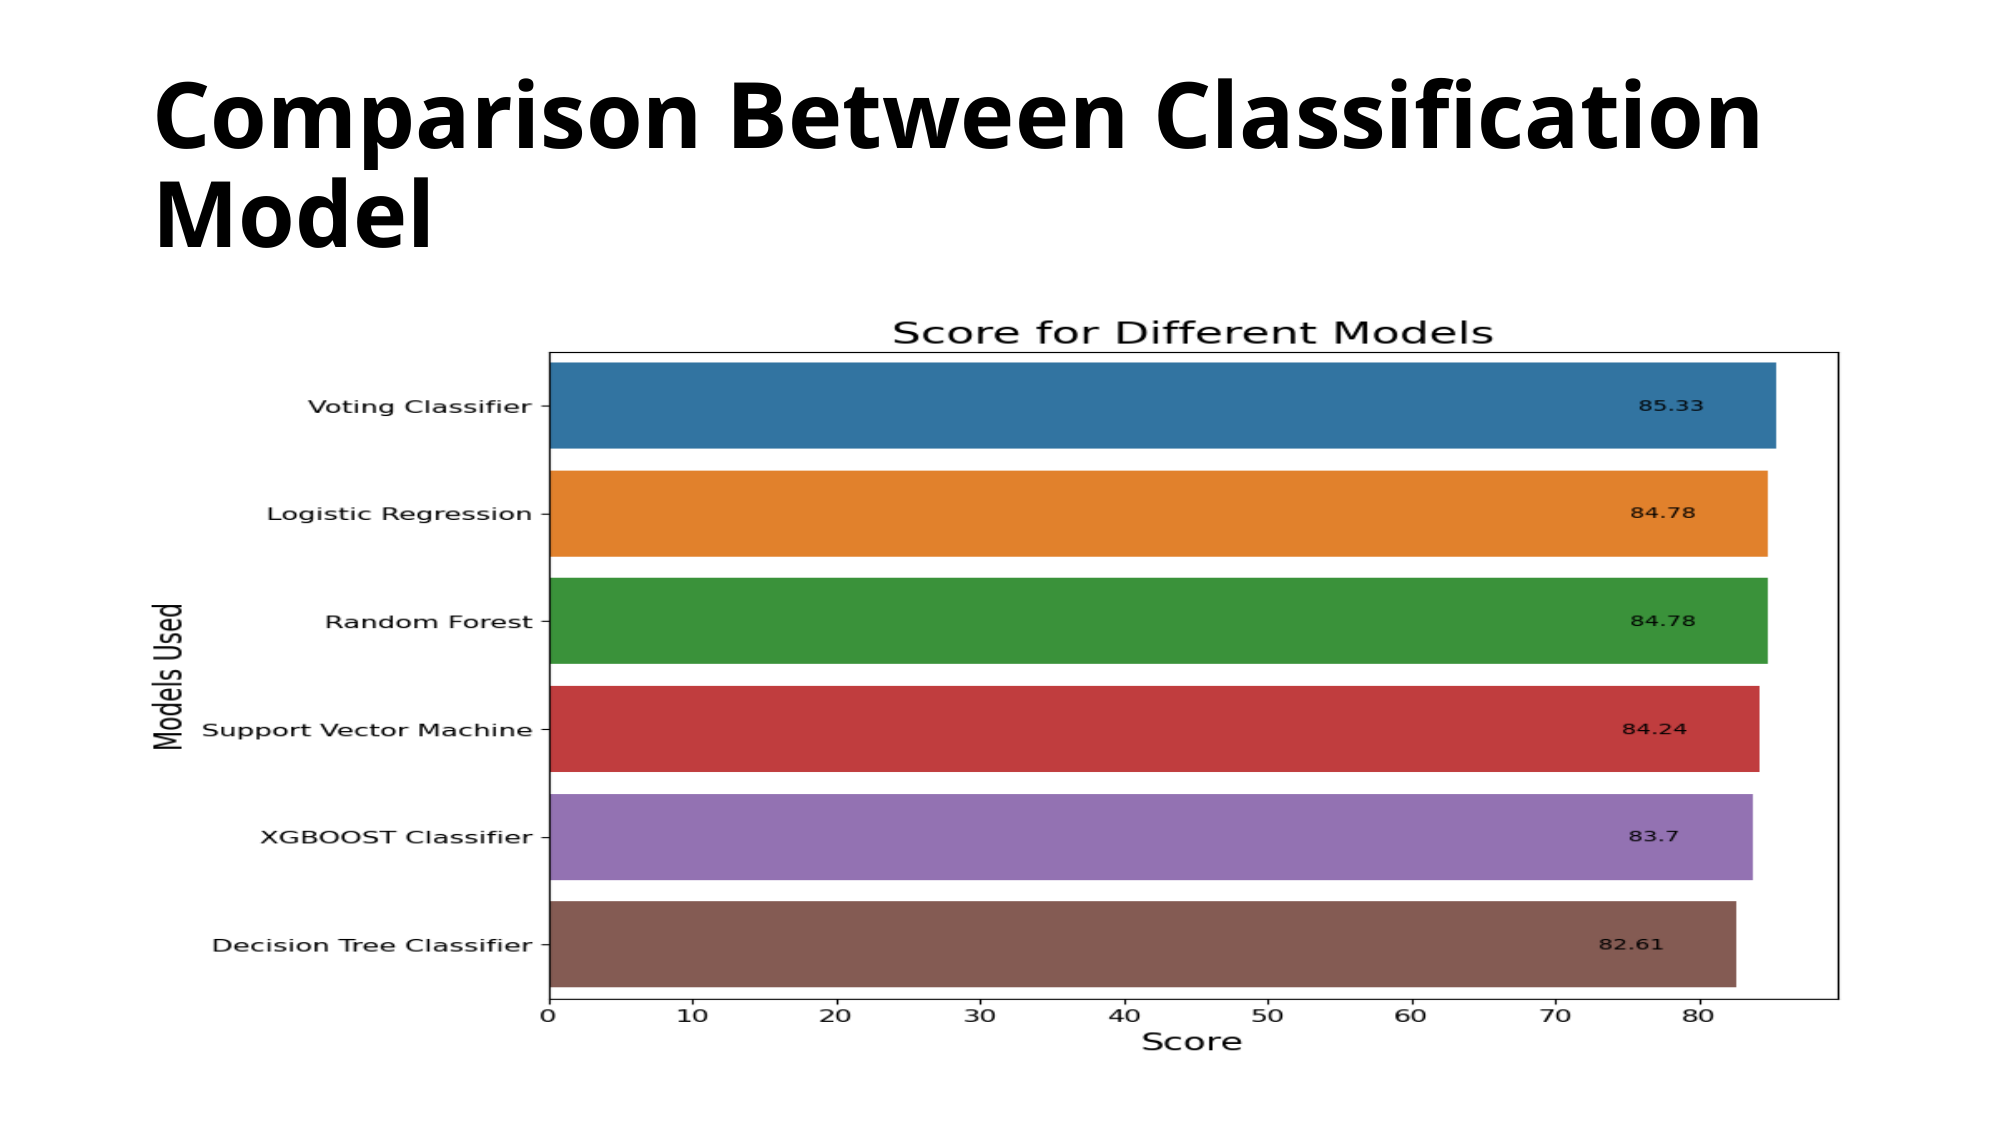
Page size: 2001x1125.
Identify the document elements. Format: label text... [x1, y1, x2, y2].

title Comparison Between Classification Model [137, 59, 1863, 278]
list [137, 310, 1853, 1066]
